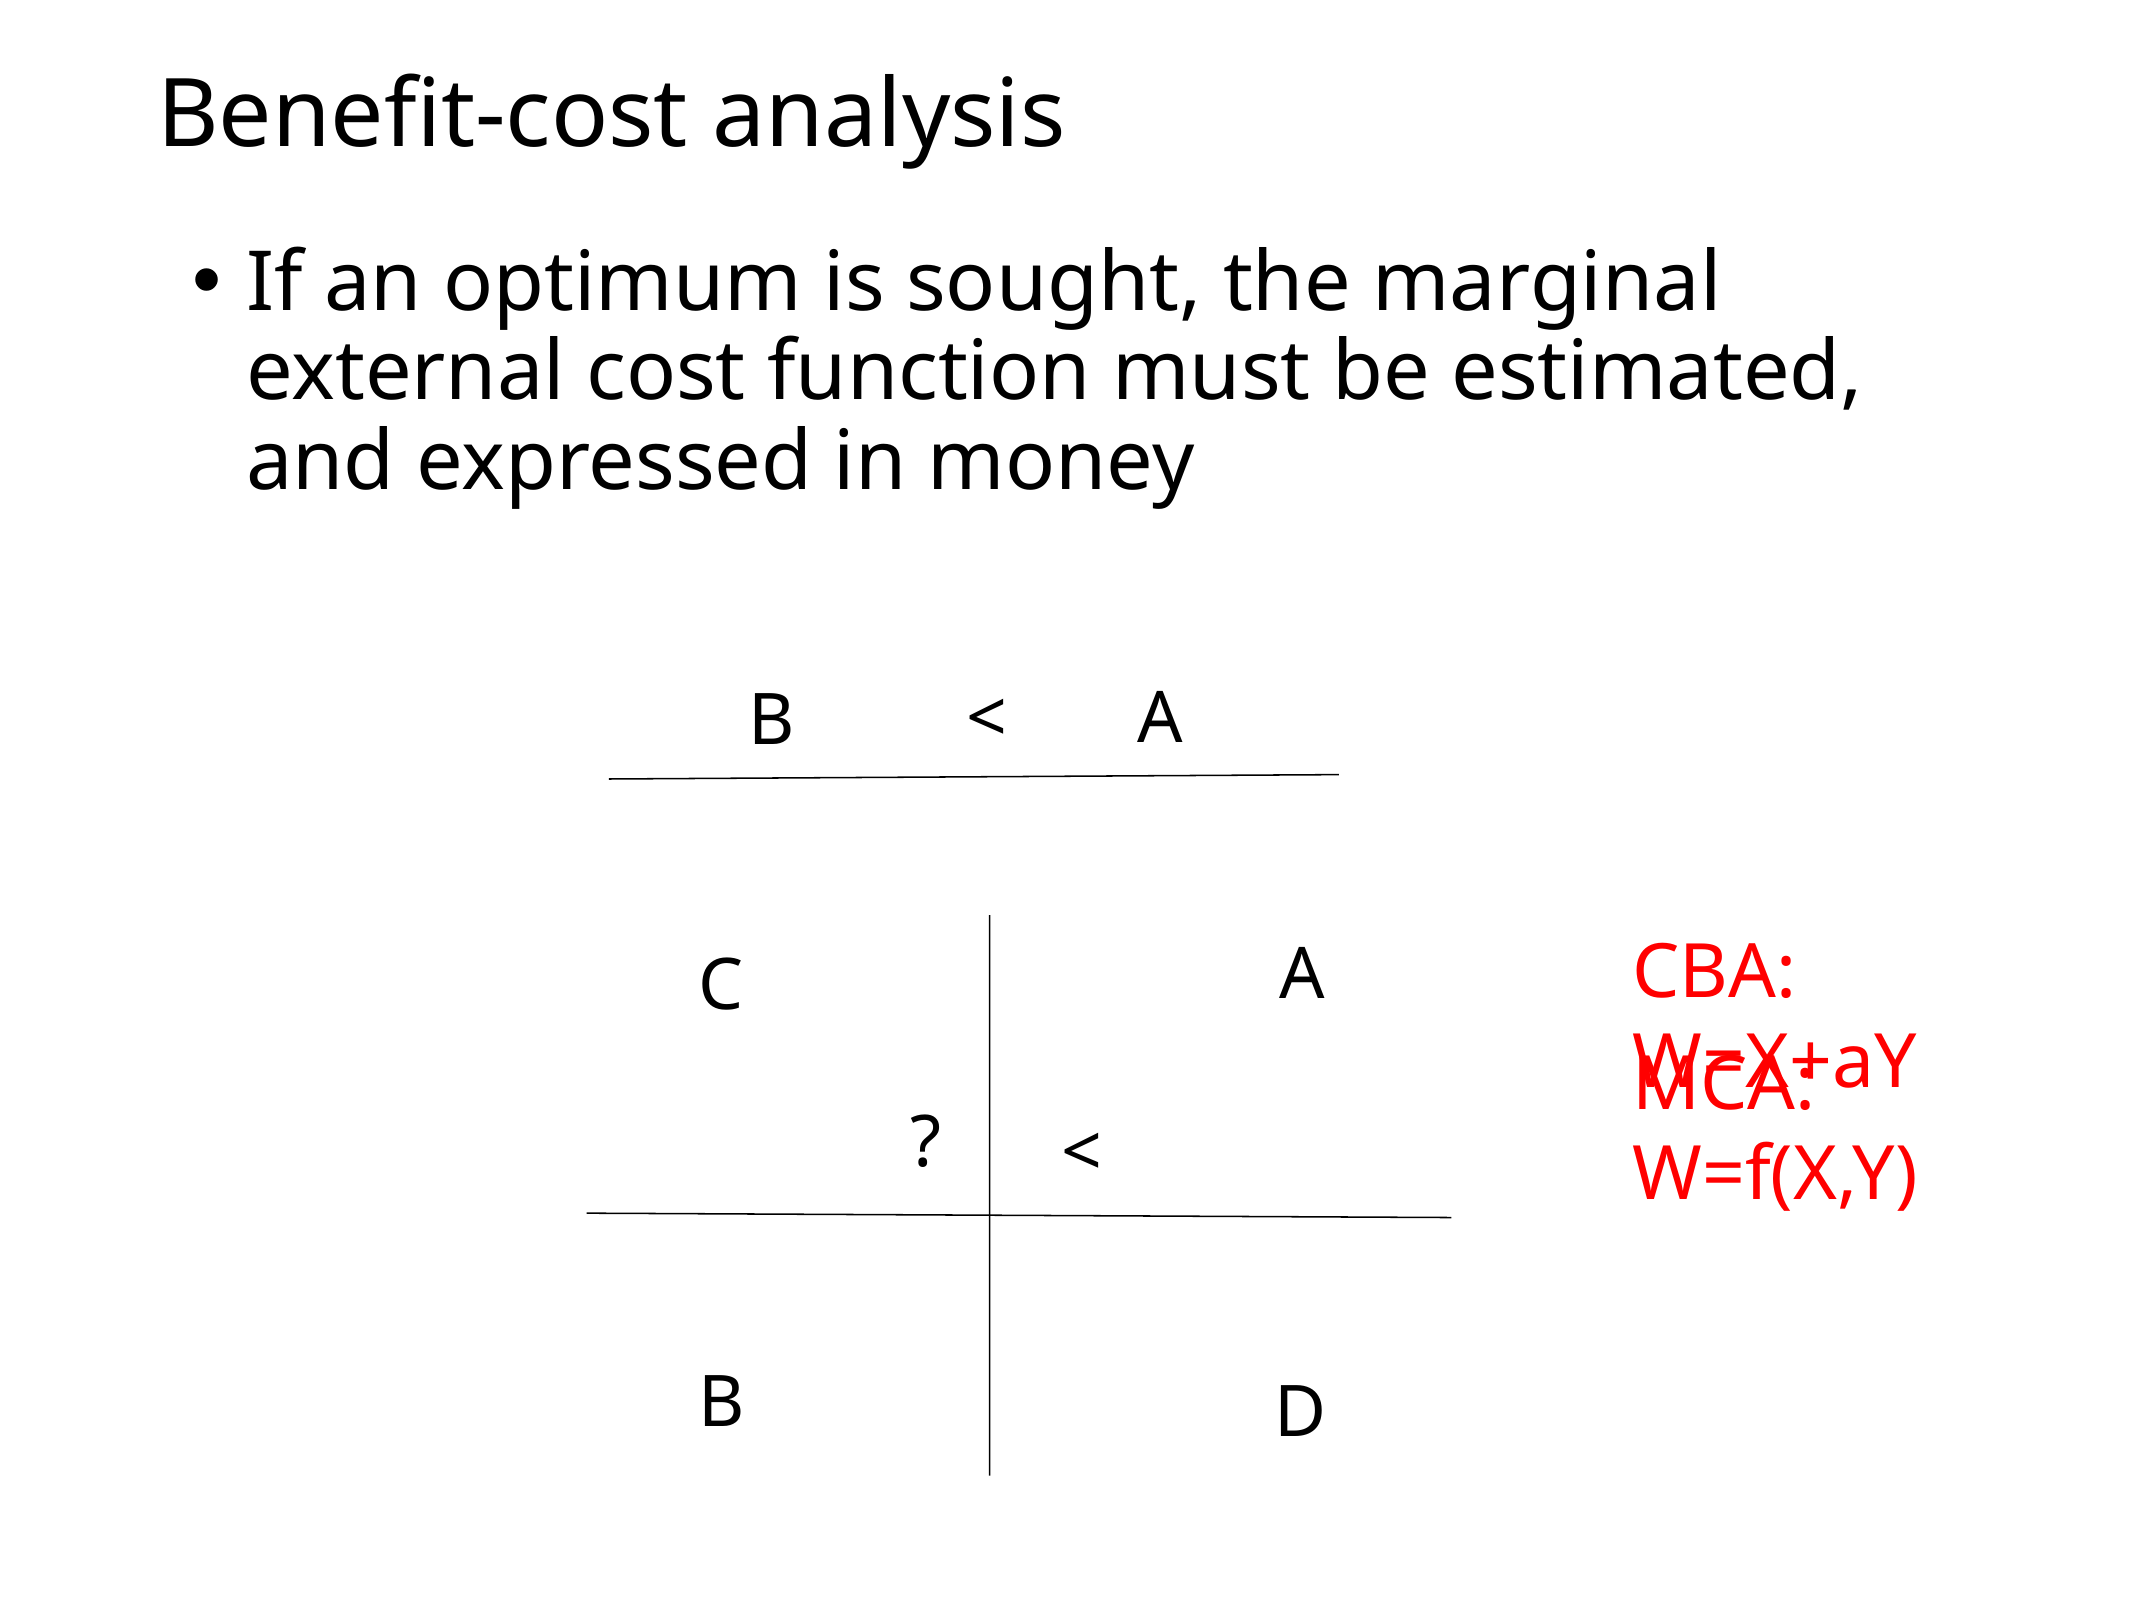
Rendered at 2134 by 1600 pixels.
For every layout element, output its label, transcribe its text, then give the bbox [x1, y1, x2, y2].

text_box B [683, 1347, 760, 1448]
text_box A [1123, 663, 1199, 764]
text_box < [952, 663, 1023, 764]
text_box A [1264, 919, 1340, 1020]
text_box B [734, 666, 810, 767]
text_box D [1259, 1357, 1342, 1459]
list If an optimum is sought, the marginal external cost function must be estimated, and expressed in money [177, 231, 1992, 1298]
text_box CBA: W=X+aY [1617, 914, 2105, 1026]
text_box C [684, 930, 759, 1031]
title Benefit-cost analysis [142, 0, 1956, 232]
text_box < [1046, 1098, 1118, 1199]
text_box ? [895, 1087, 957, 1189]
text_box MCA: W=f(X,Y) [1617, 1026, 2134, 1222]
